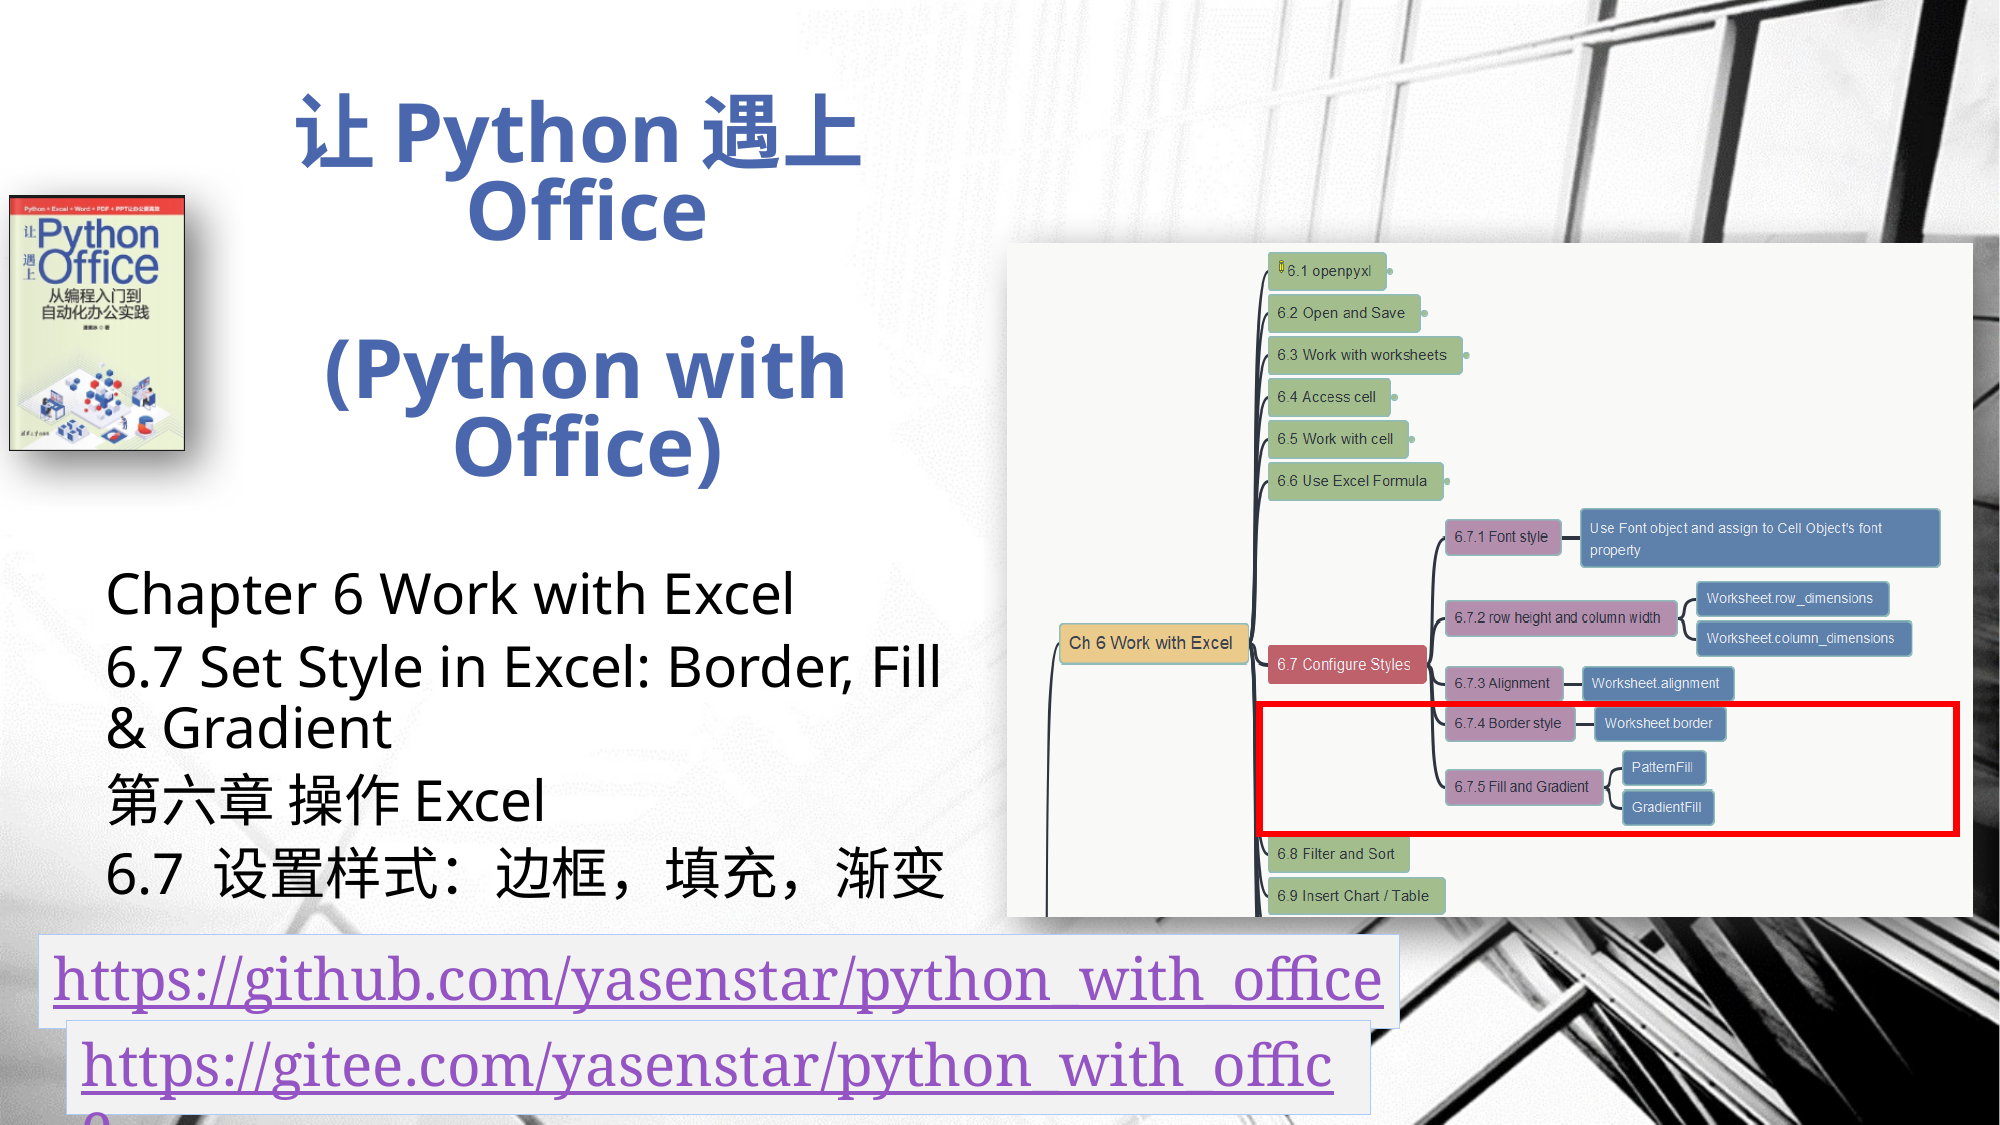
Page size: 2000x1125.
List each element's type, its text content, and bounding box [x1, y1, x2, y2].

picture [0, 0, 2000, 1125]
title 让Python遇上Office (Python with Office) [174, 87, 1000, 500]
text_box https://github.com/yasenstar/python_with_office [38, 934, 1400, 1029]
text_box https://gitee.com/yasenstar/python_with_office [66, 1020, 1371, 1115]
subtitle Chapter 6 Work with Excel 6.7 Set Style in Excel: Border, Fill & Gradient 第六章 操作Excel 6.7 设置样式：边框，填充，渐变 [90, 558, 1000, 917]
